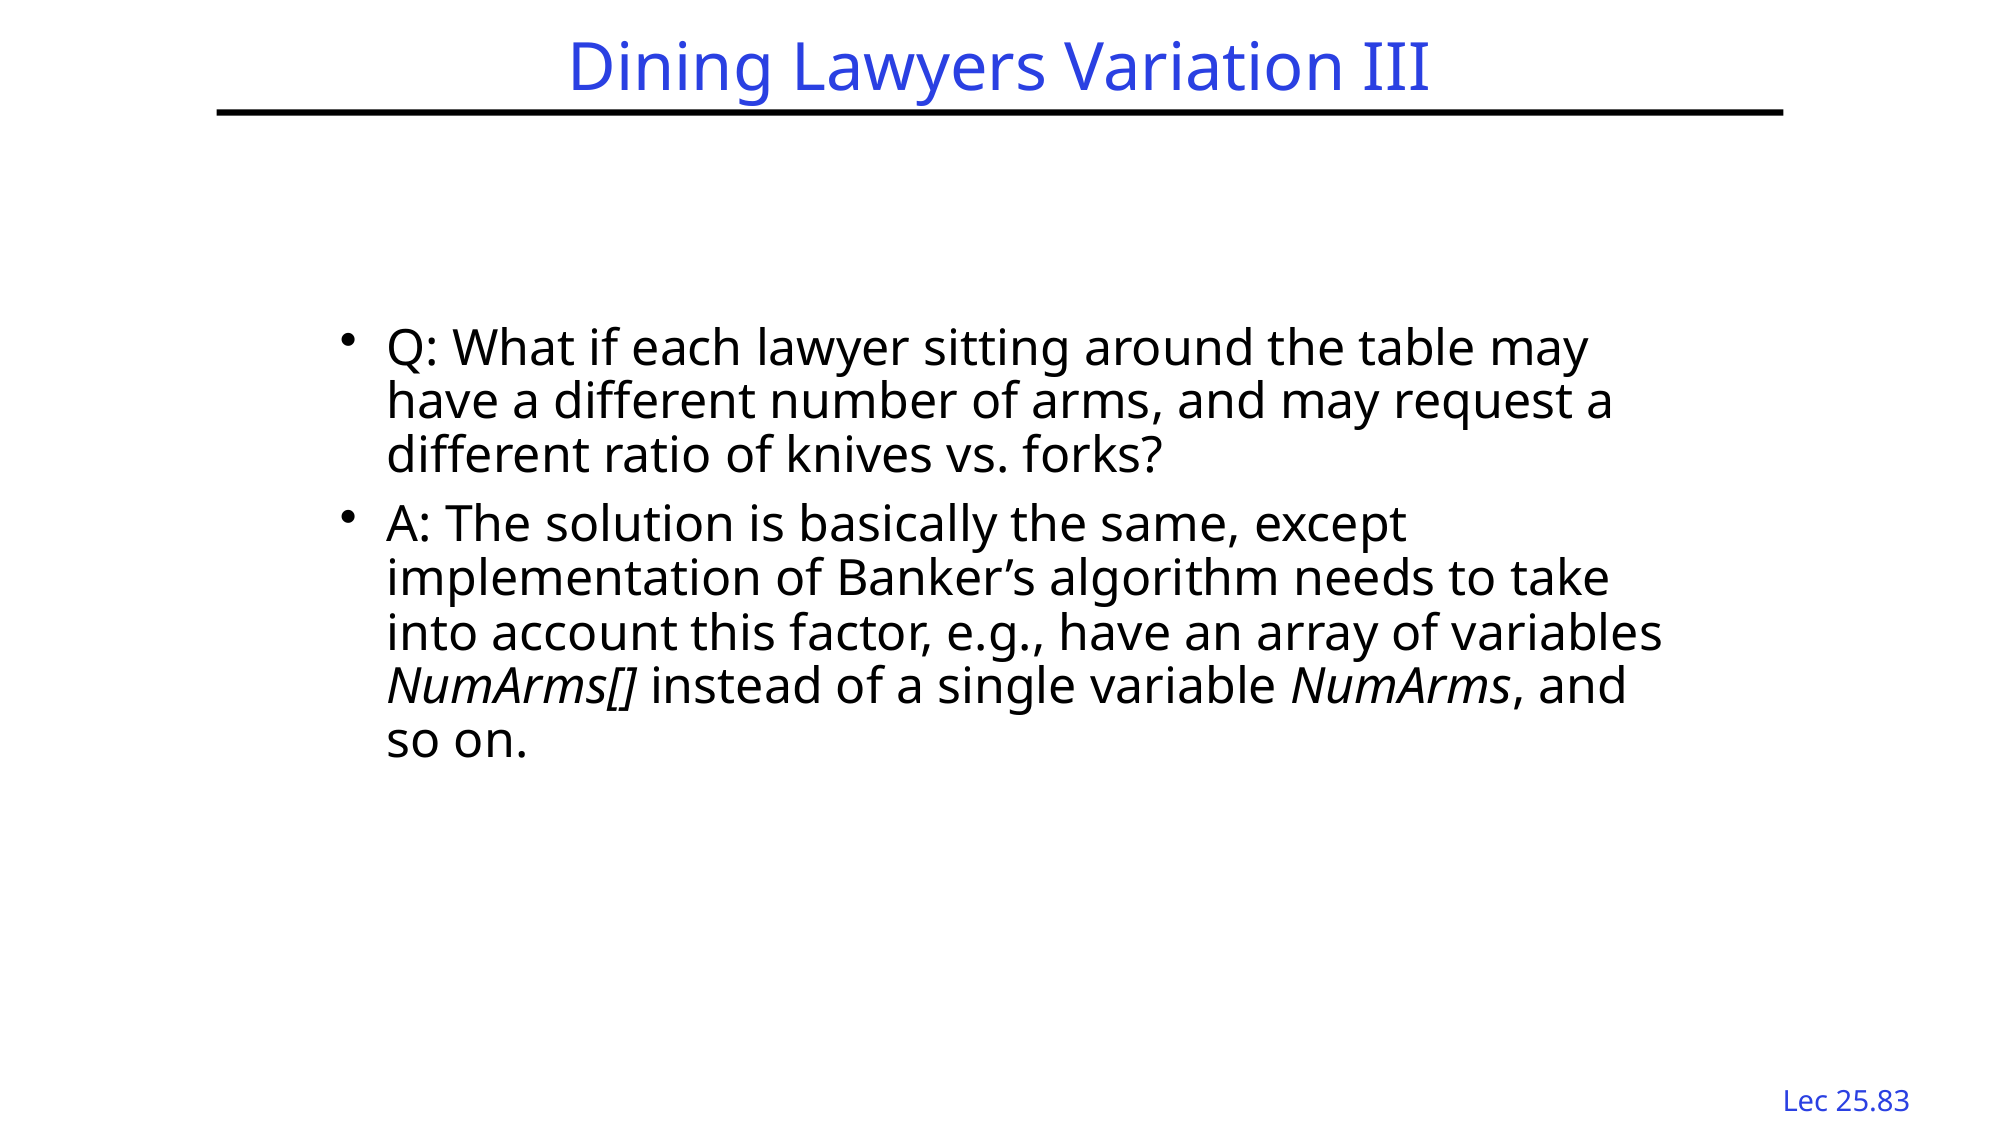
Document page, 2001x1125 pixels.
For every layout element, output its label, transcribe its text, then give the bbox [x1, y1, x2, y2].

list Q: What if each lawyer sitting around the table may have a different number of arms, and may request a different ratio of knives vs. forks? A: The solution is basically the same, except implementation of Banker’s algorithm needs to take into account this factor, e.g., have an array of variables NumArms[] instead of a single variable NumArms, and so on. [324, 314, 1709, 1057]
title Dining Lawyers Variation III [216, 24, 1784, 113]
